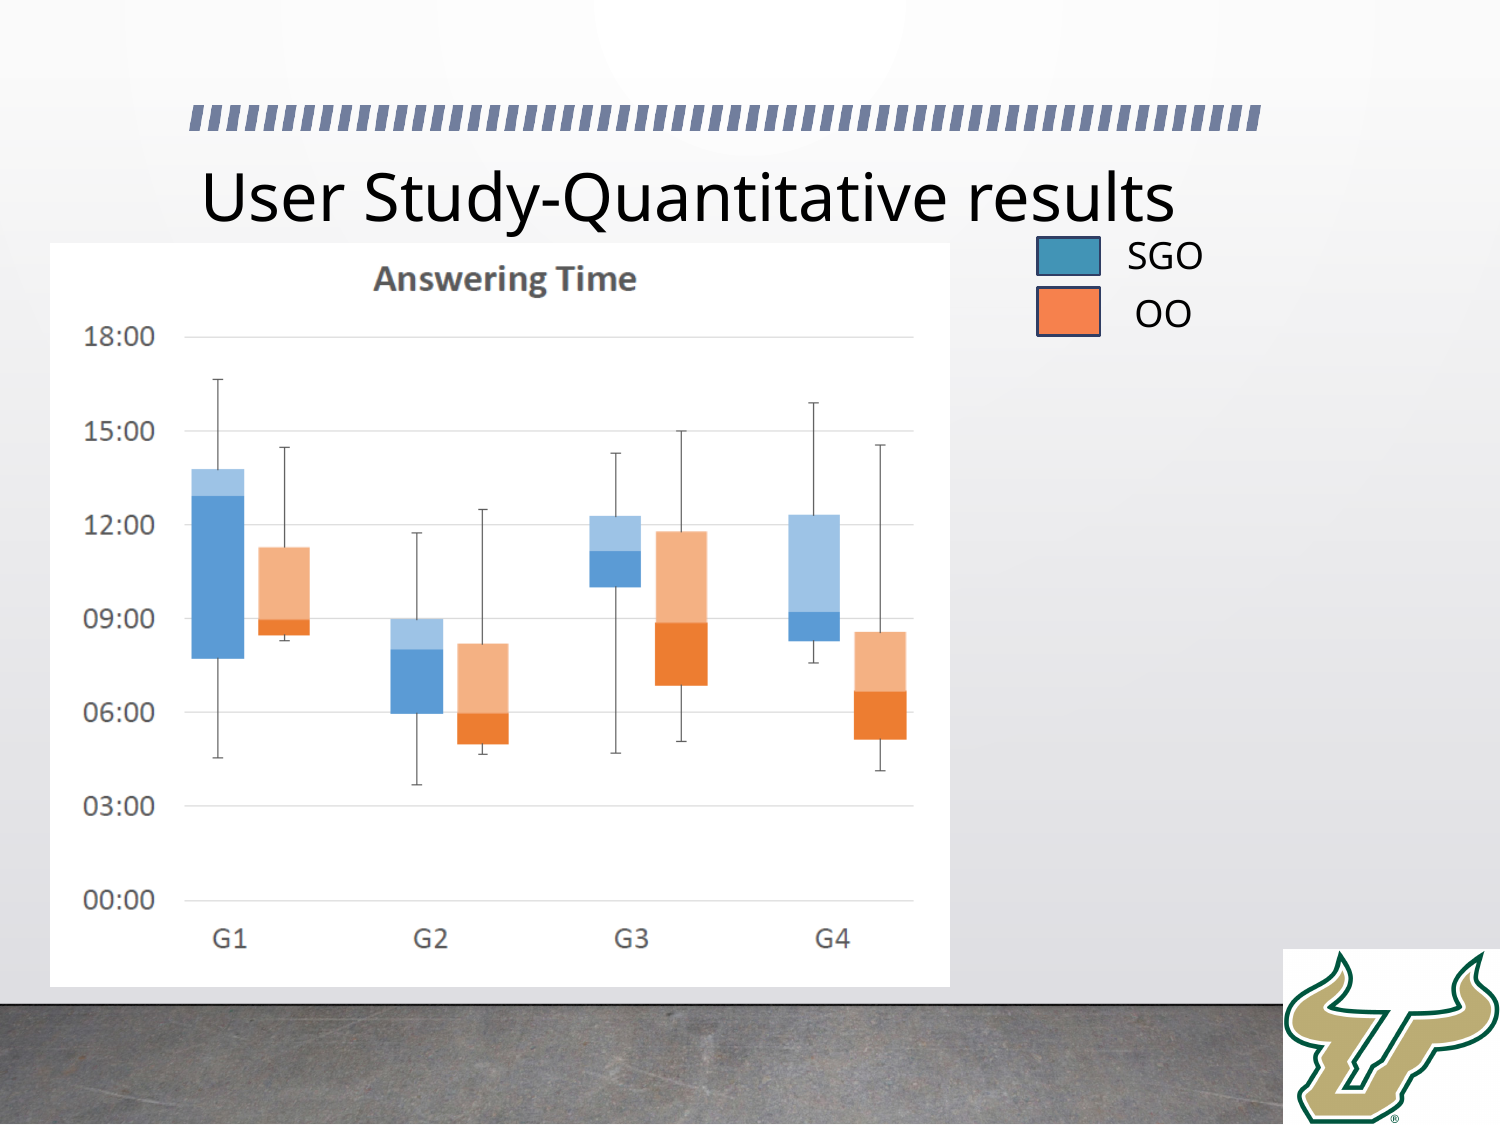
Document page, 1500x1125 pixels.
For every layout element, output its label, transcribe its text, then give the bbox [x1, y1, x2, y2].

text_box SGO [1112, 224, 1250, 285]
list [49, 243, 950, 987]
text_box [1036, 286, 1101, 337]
text_box [1036, 236, 1101, 276]
picture [0, 949, 1500, 1125]
title User Study-Quantitative results [185, 156, 1264, 329]
text_box OO [1119, 282, 1220, 343]
